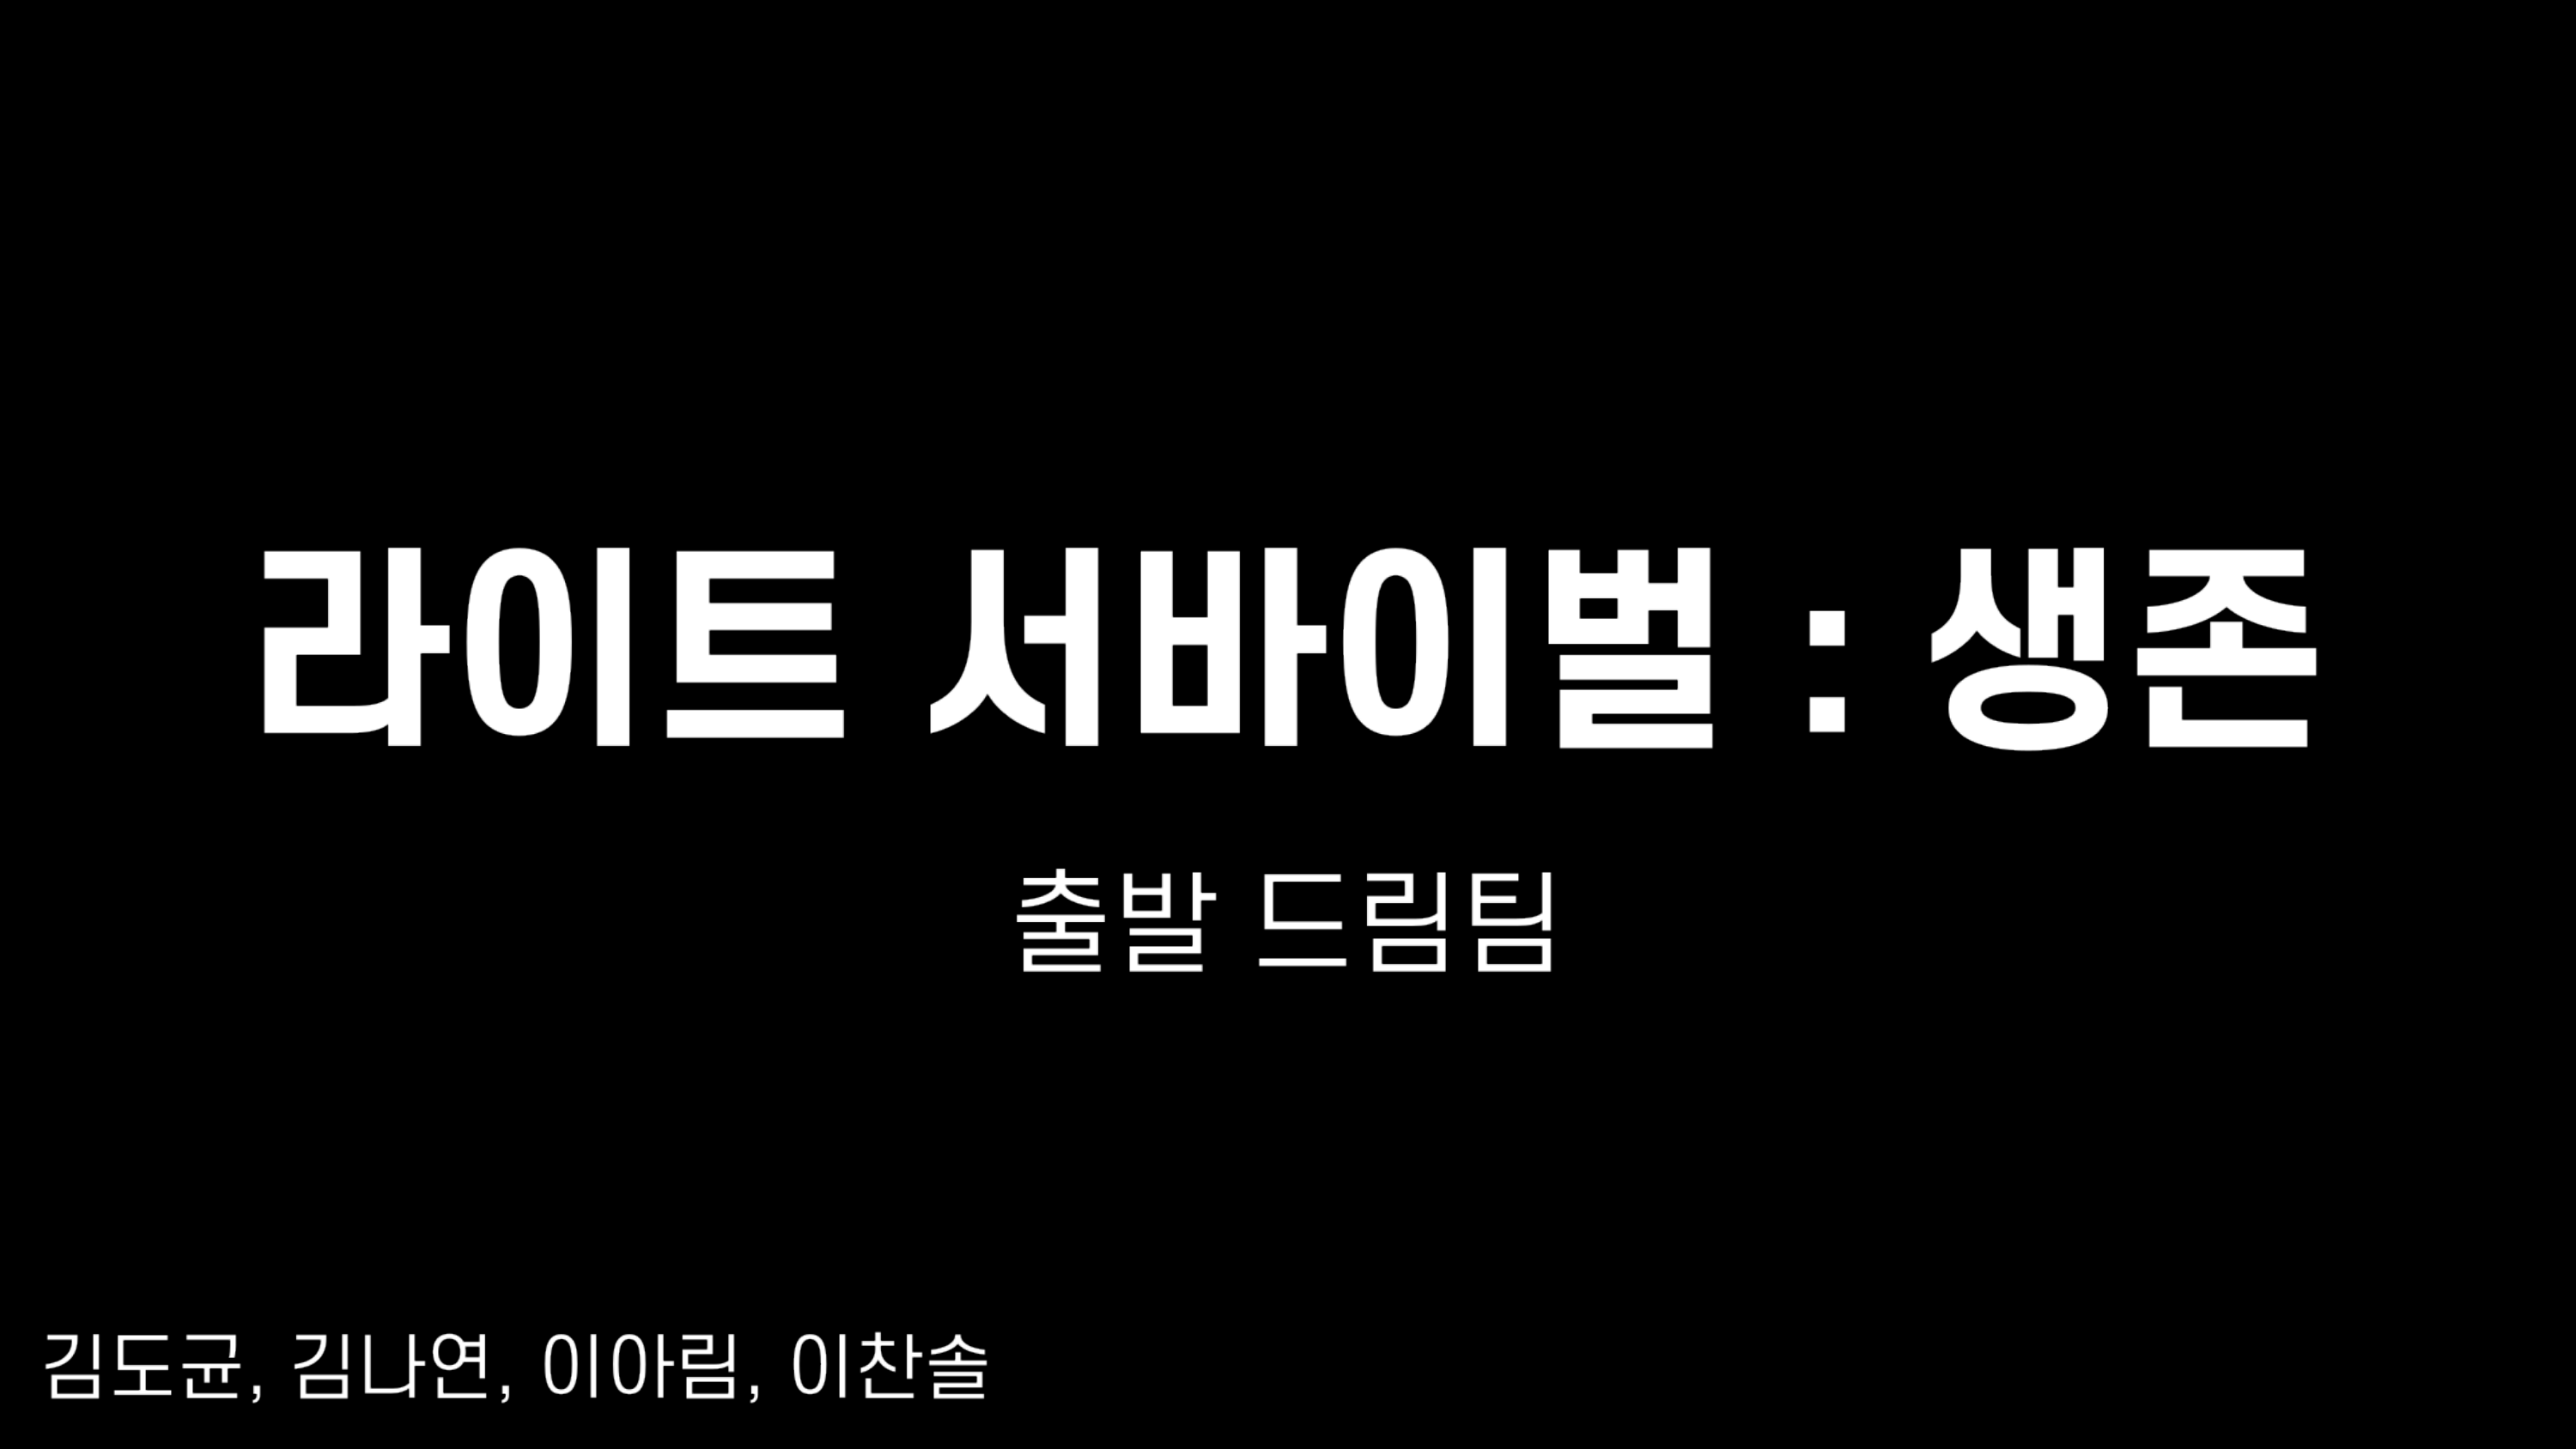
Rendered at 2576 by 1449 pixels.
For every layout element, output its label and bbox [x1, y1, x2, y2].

picture [175, 462, 2416, 1023]
picture [29, 1304, 1021, 1437]
